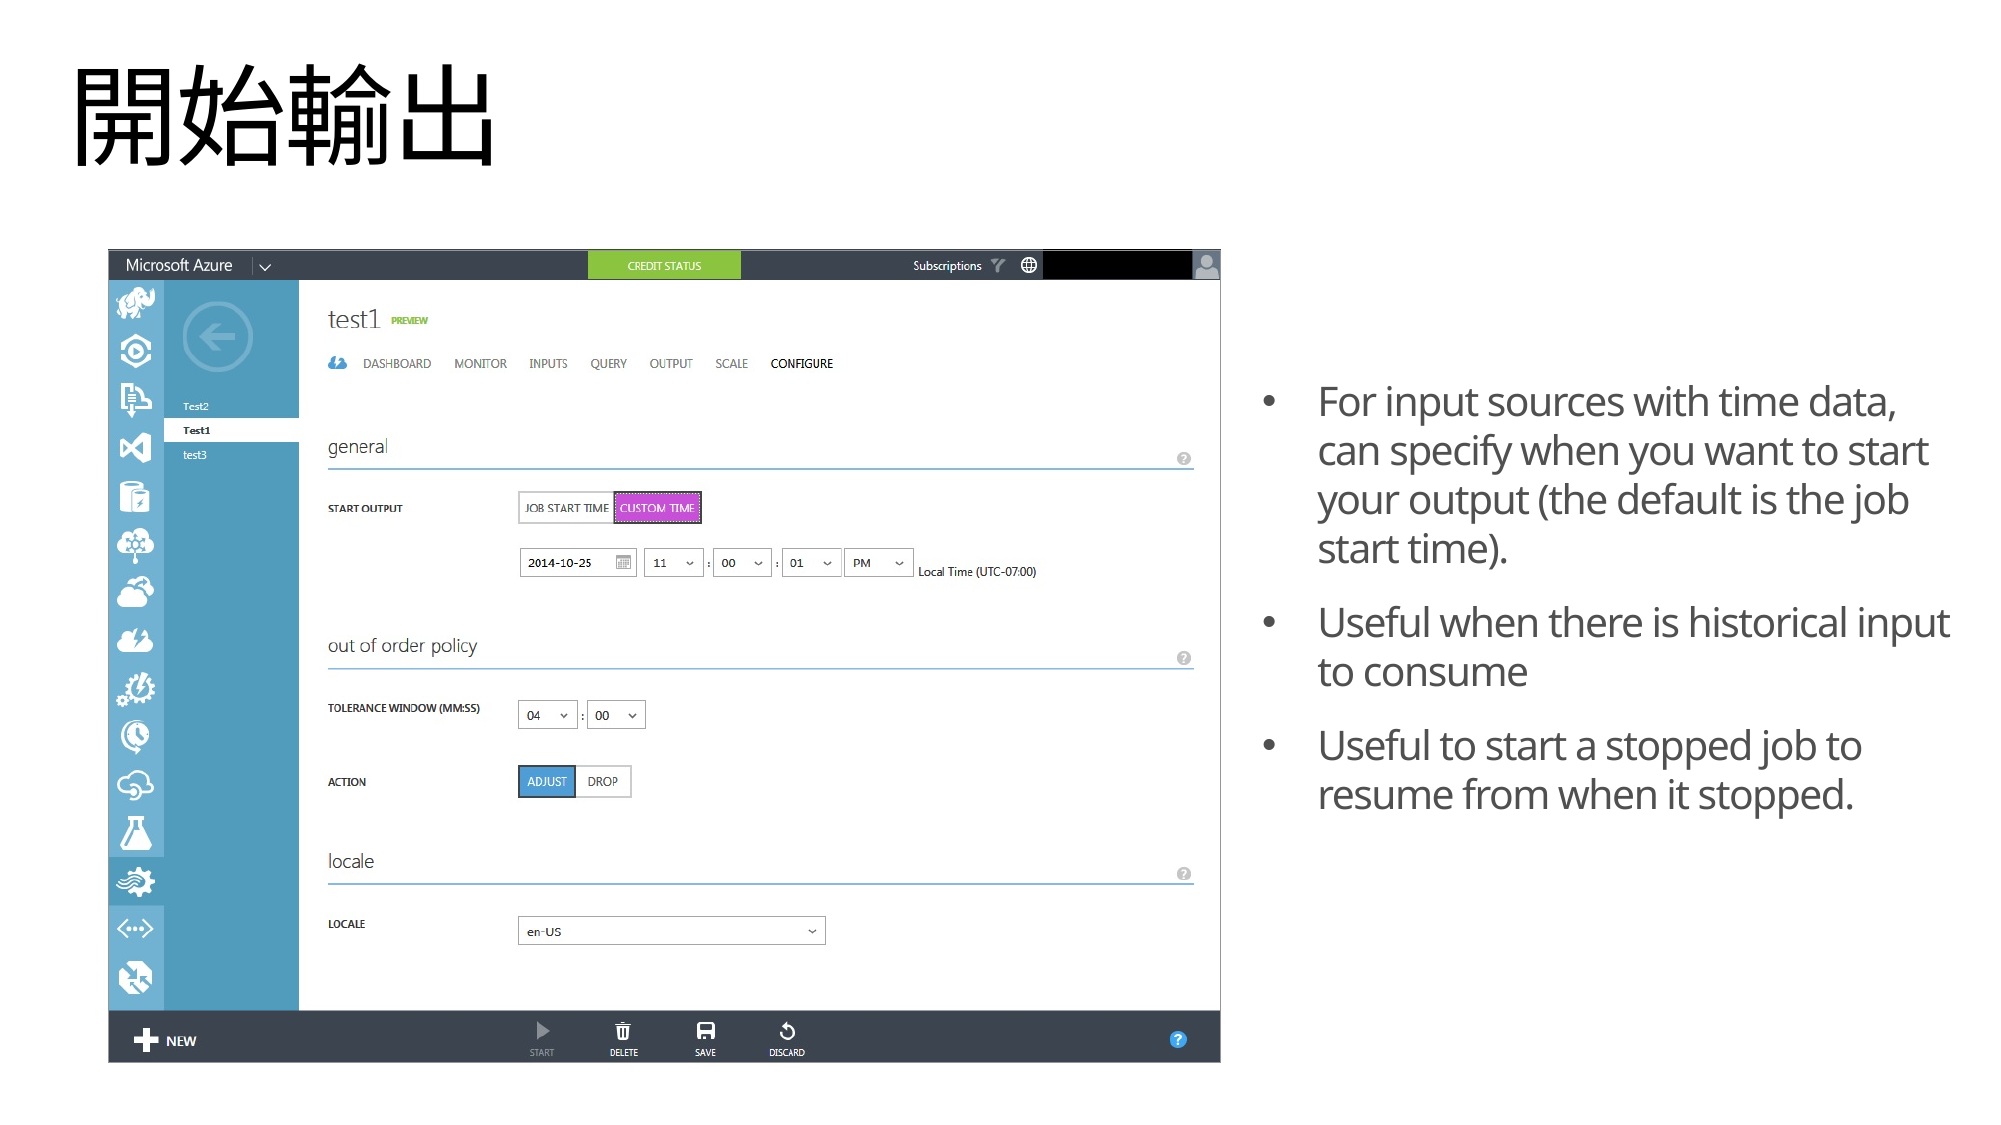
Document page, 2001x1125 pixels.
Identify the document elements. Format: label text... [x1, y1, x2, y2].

title 開始輸出 [44, 47, 1957, 196]
picture [107, 249, 1221, 1063]
text_box For input sources with time data, can specify when you want to start your output (the default is the job start time). Useful when there is historical input to consume Useful to start a stopped job to resume from when it stopped. [1262, 376, 1961, 818]
